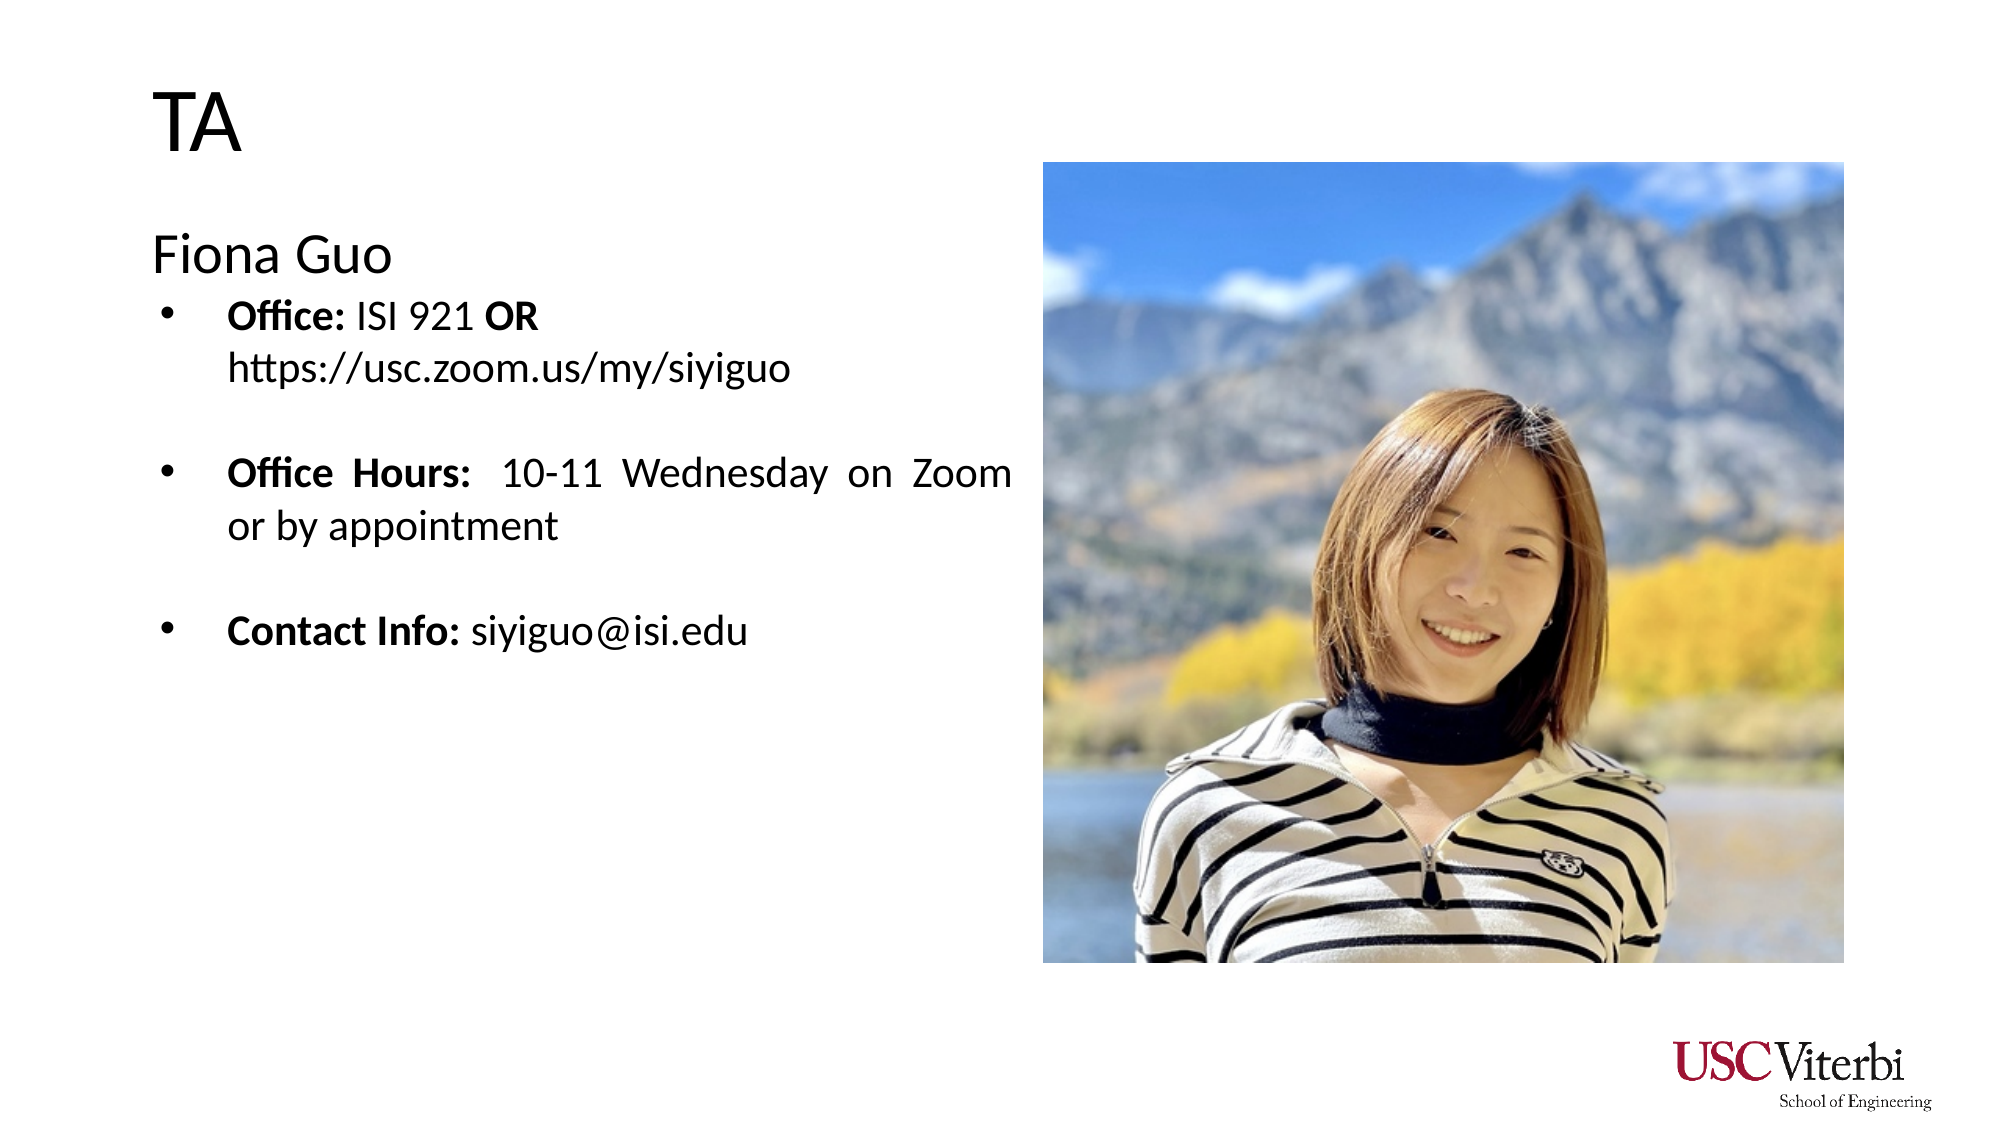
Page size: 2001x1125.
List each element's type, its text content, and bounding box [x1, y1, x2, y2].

picture [1042, 162, 1844, 963]
title TA [137, 12, 1863, 230]
picture [1641, 1027, 1964, 1118]
list Fiona Guo Office: ISI 921 OR https://usc.zoom.us/my/siyiguo Office Hours: 10-11 Wednesday on Zoom or by appointment Contact Info: siyiguo@isi.edu [137, 215, 1029, 1014]
